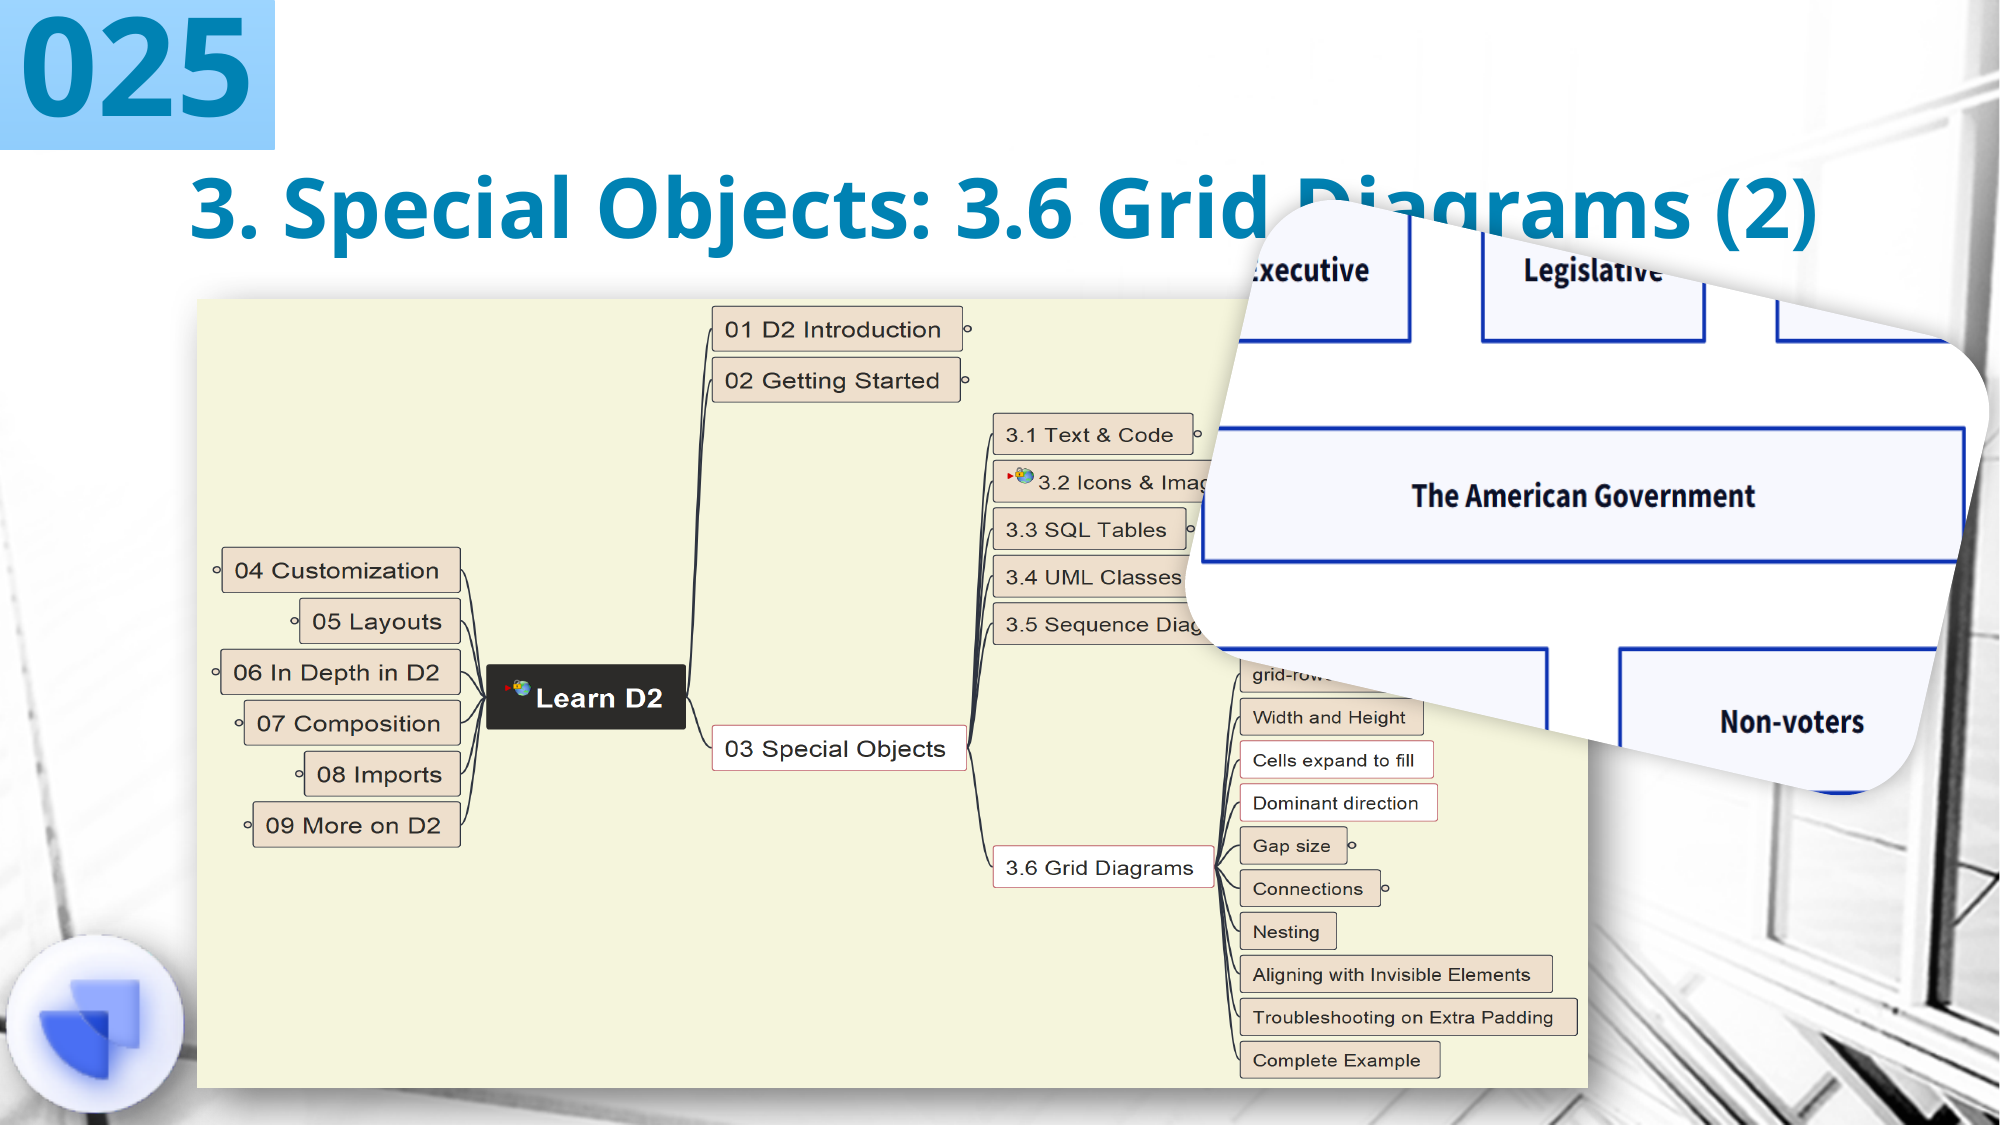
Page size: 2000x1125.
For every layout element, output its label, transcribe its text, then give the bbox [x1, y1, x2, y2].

picture [0, 0, 2000, 1125]
text_box 025 [0, 0, 275, 150]
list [197, 299, 1588, 1088]
title 3. Special Objects: 3.6 Grid Diagrams (2) [174, 87, 1925, 263]
